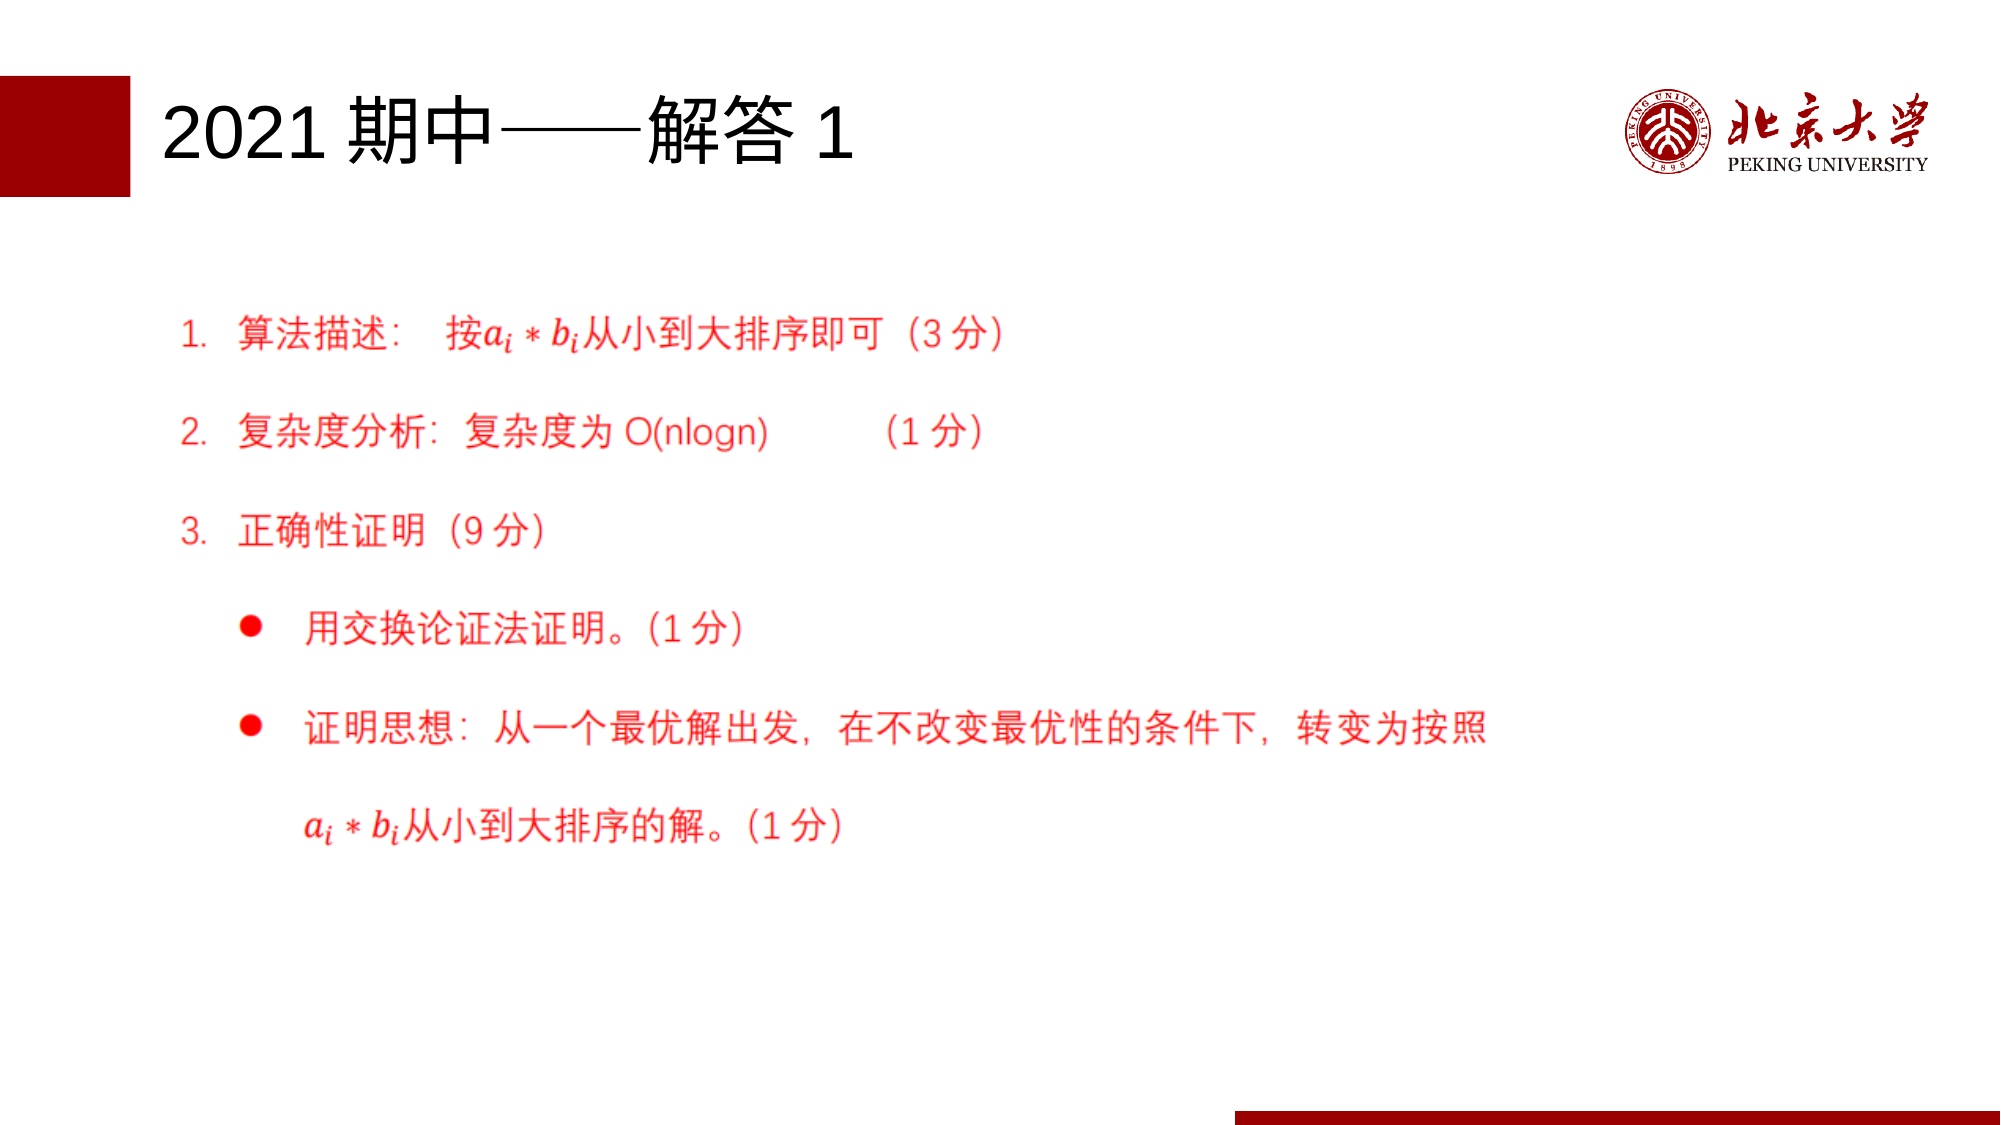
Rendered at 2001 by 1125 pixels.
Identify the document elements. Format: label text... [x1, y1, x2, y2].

text_box [0, 75, 131, 197]
text_box [1235, 1111, 2000, 1125]
text_box 2021期中——解答1 [146, 75, 871, 181]
picture [157, 282, 1556, 864]
picture [1625, 89, 1928, 174]
